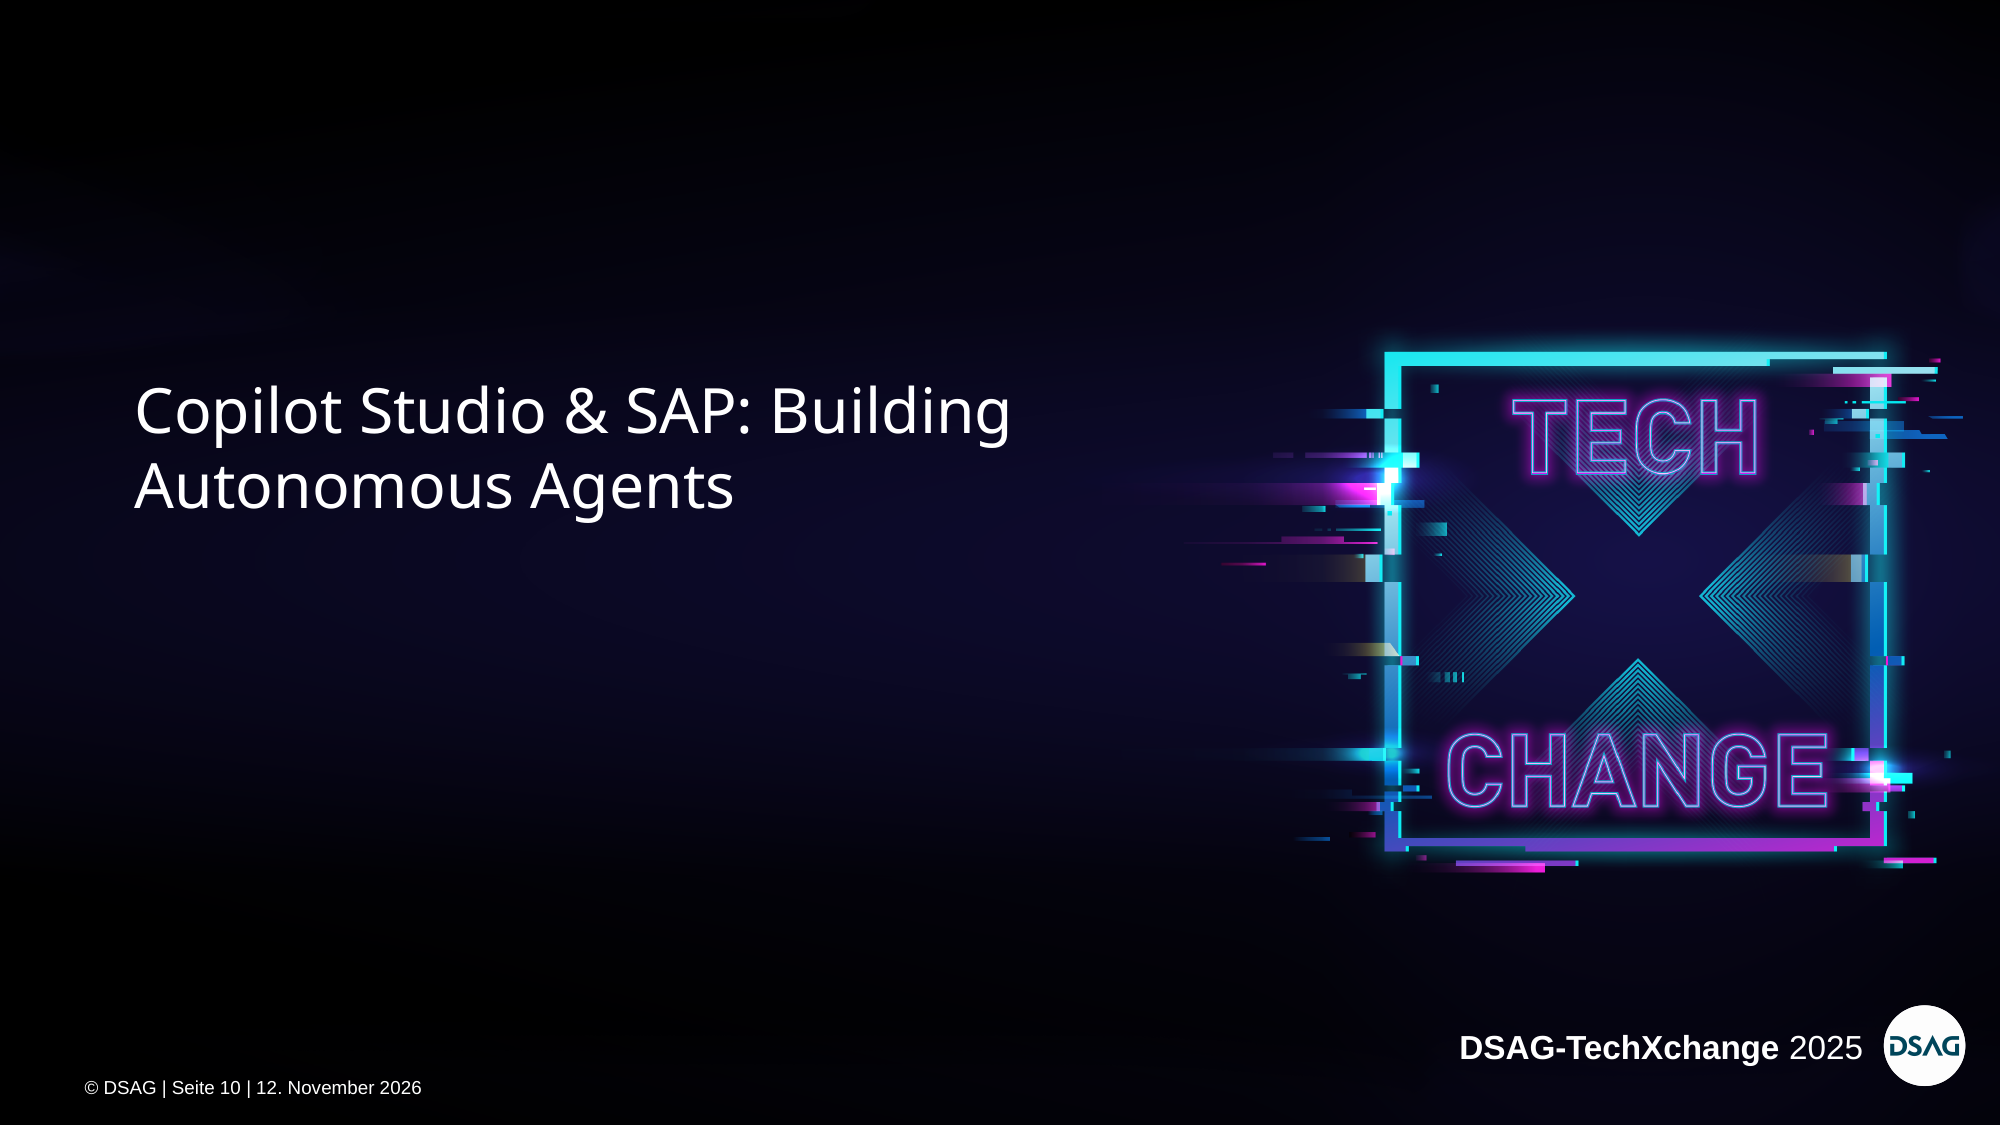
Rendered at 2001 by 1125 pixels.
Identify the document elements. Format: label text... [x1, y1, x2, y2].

picture [0, 0, 2000, 1125]
list Copilot Studio & SAP: Building Autonomous Agents [118, 339, 1337, 554]
